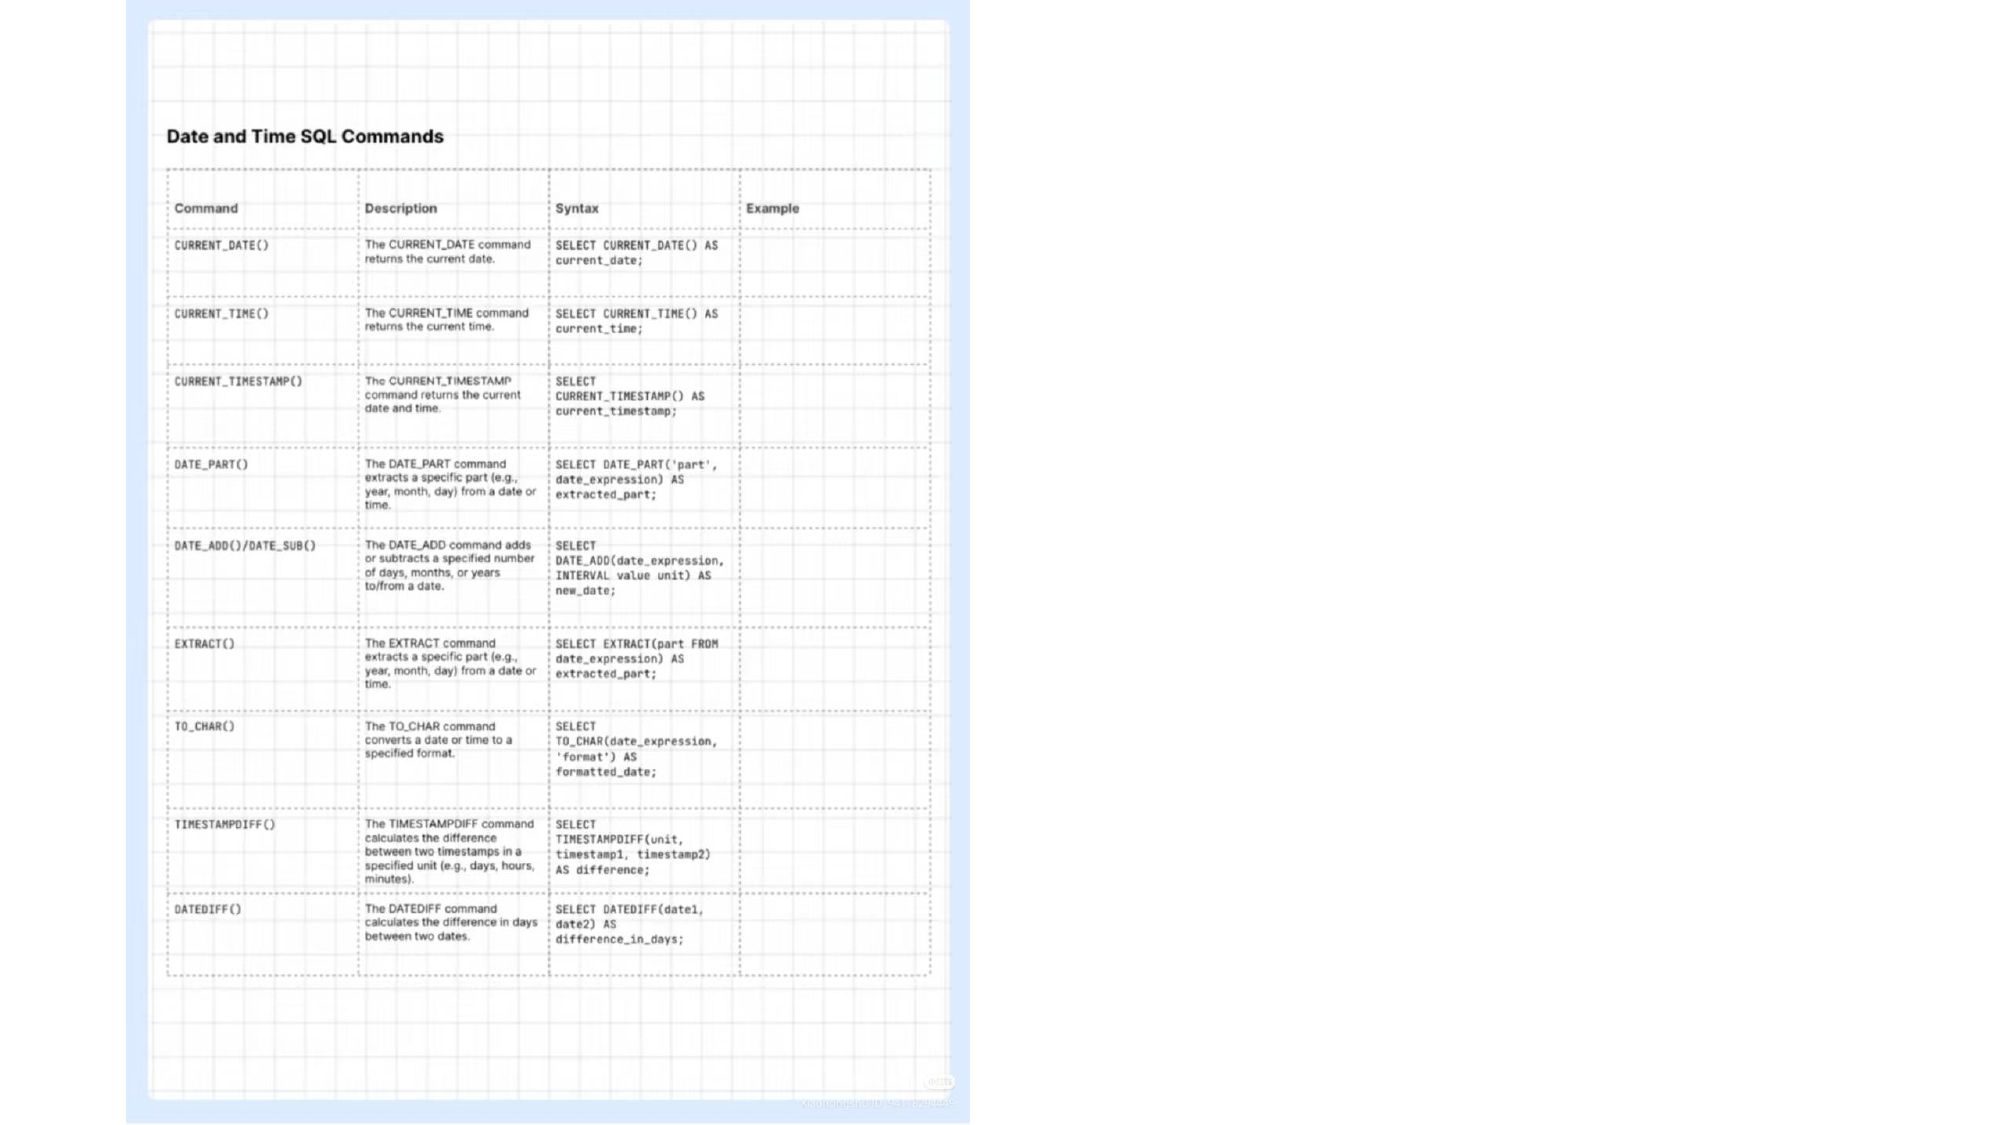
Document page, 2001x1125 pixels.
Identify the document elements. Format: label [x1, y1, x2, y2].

picture [125, 0, 971, 1125]
